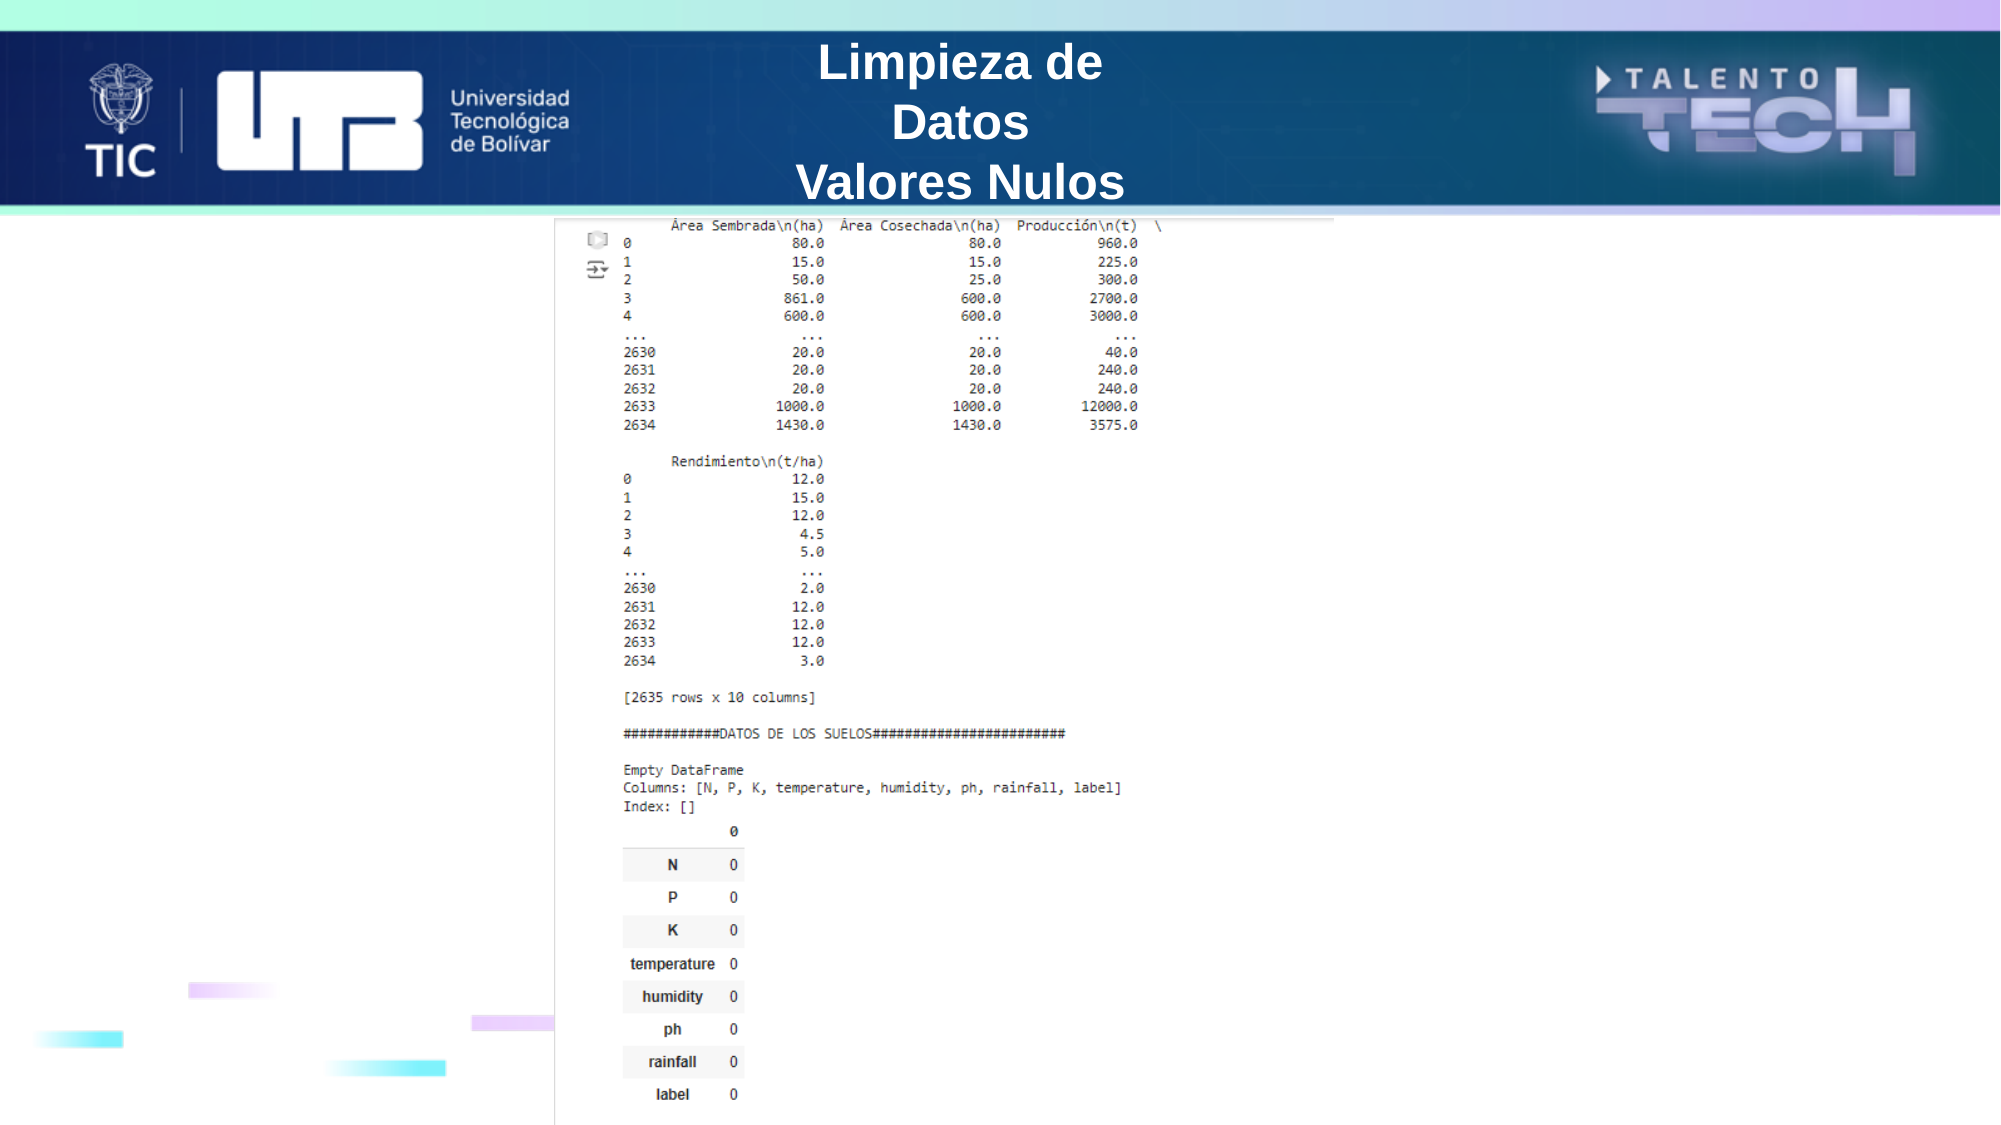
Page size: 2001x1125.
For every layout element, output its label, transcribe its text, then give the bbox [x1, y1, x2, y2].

text_box Limpieza de Datos Valores Nulos [735, 22, 1186, 159]
picture [0, 0, 2001, 1125]
